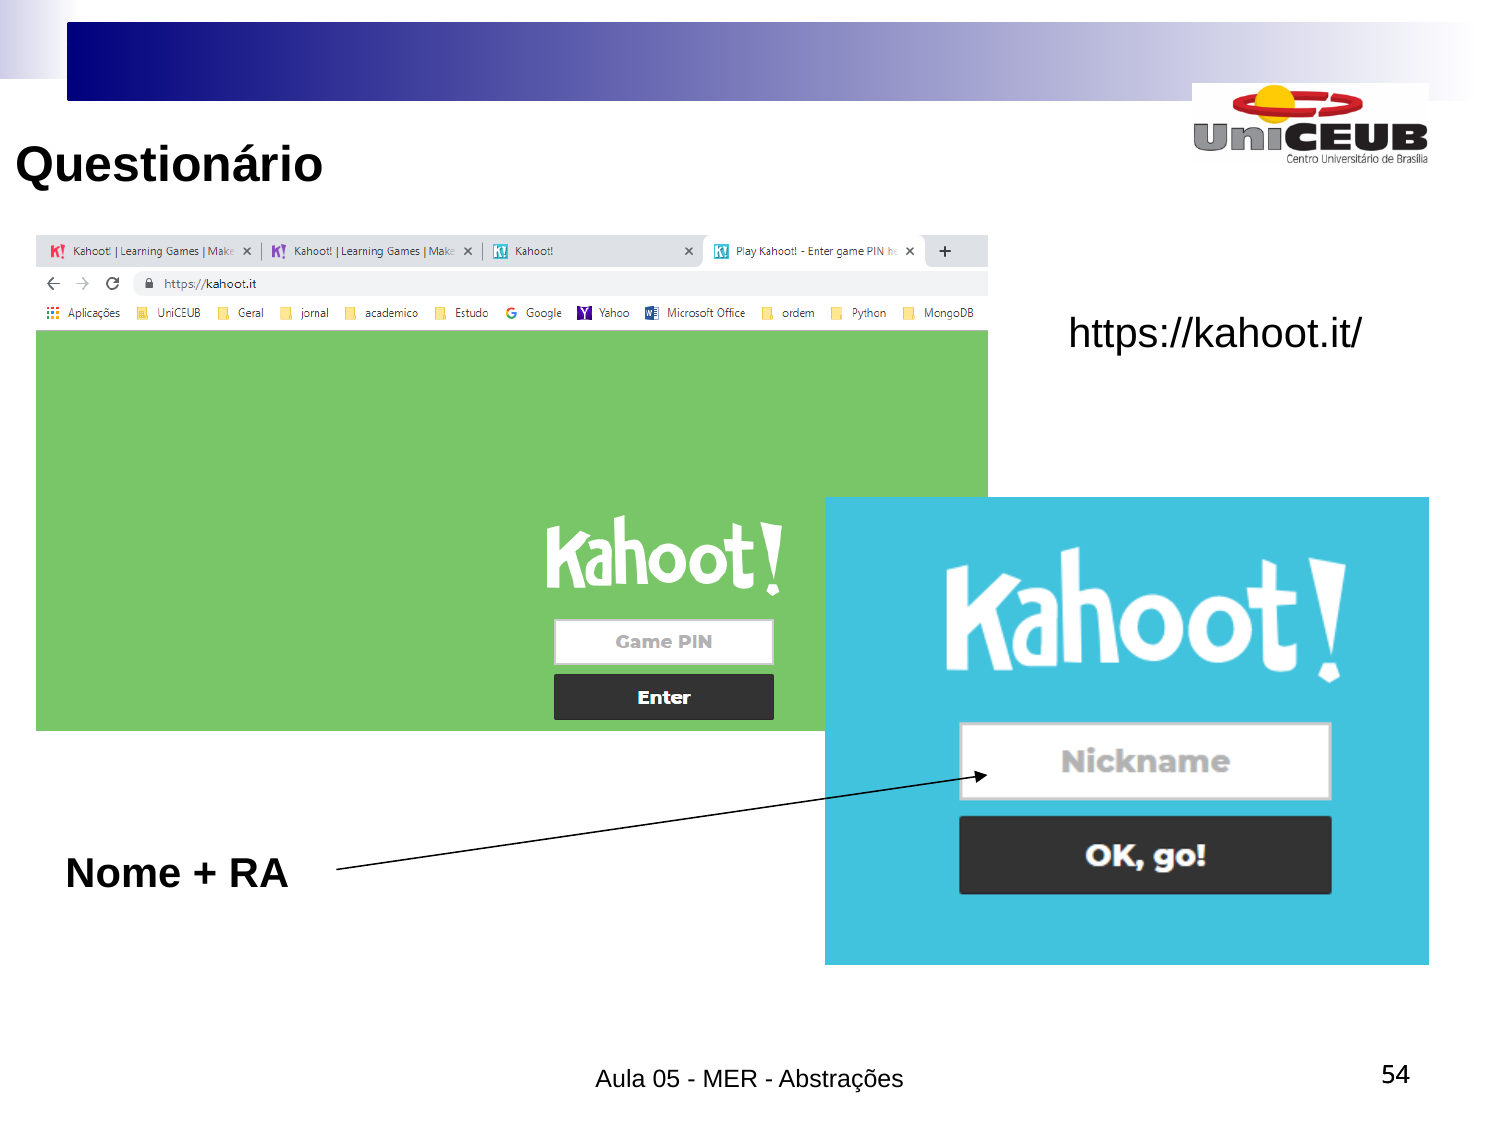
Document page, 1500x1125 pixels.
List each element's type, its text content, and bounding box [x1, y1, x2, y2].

footer Aula 05 - MER - Abstrações [512, 1025, 988, 1100]
text_box https://kahoot.it/ [1053, 298, 1380, 364]
picture [36, 234, 1429, 965]
text_box ‹#› [1074, 1024, 1425, 1100]
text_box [336, 774, 988, 870]
text_box Questionário [0, 123, 1351, 349]
text_box Nome + RA [50, 838, 327, 905]
picture [1191, 83, 1429, 165]
